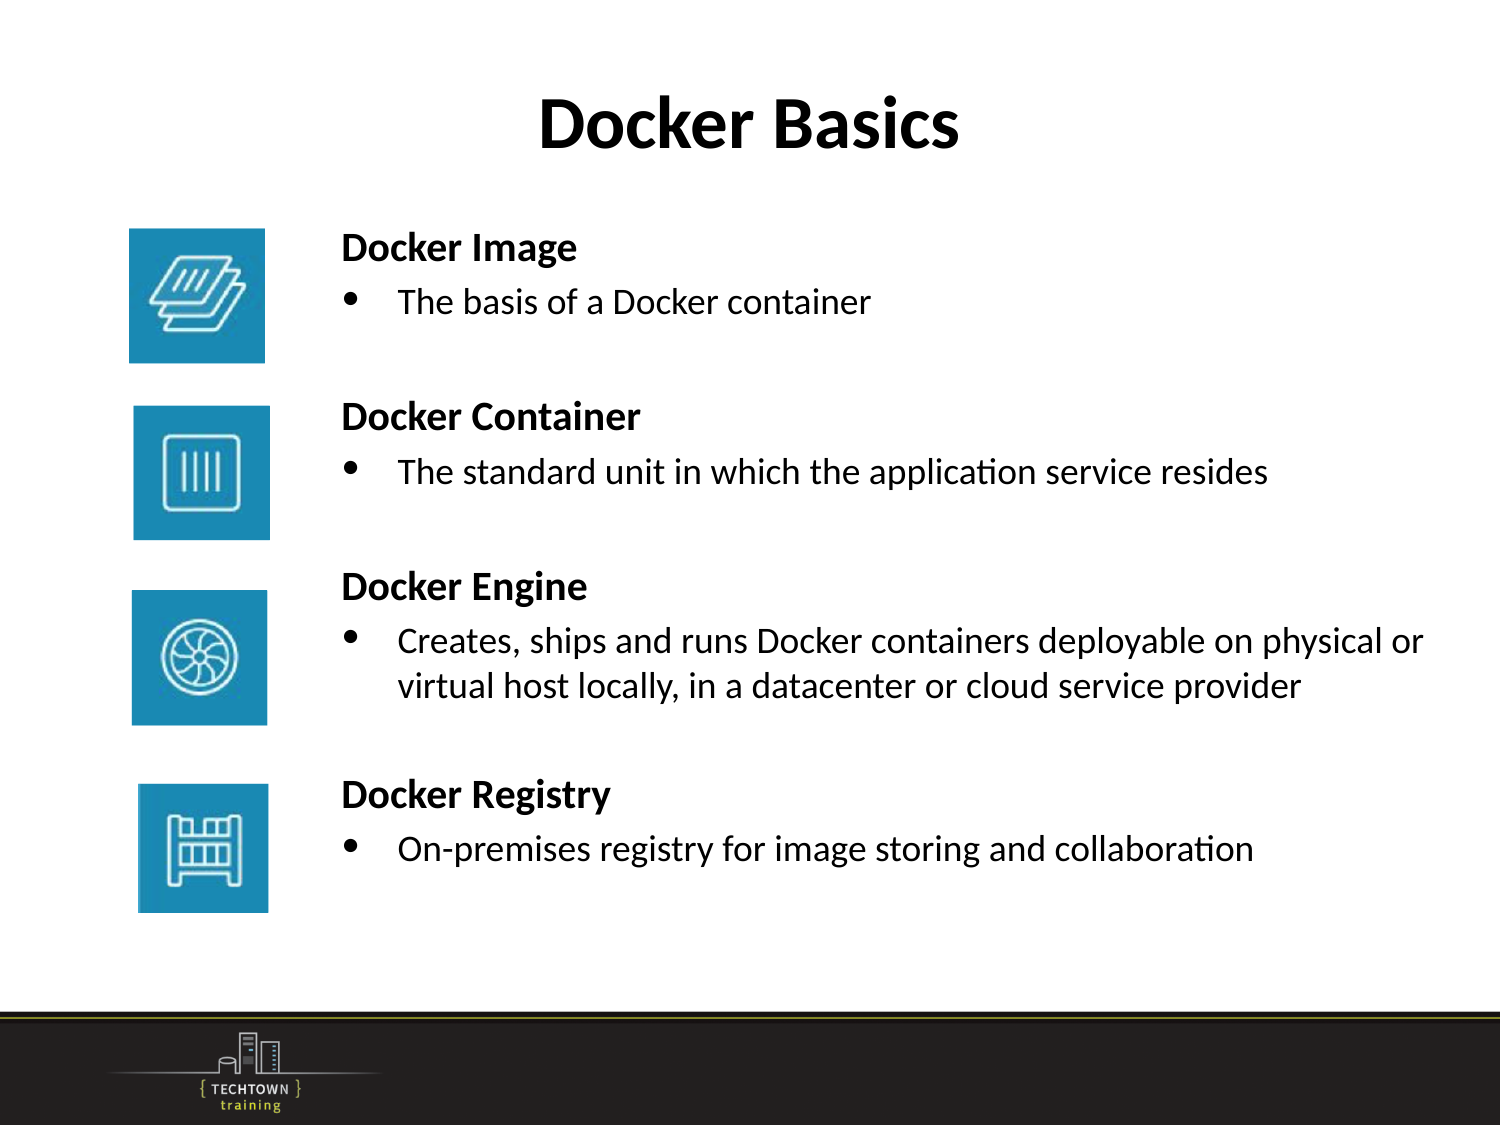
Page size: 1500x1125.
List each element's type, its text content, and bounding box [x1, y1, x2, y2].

picture [0, 0, 1500, 1125]
title Docker Basics [75, 24, 1425, 213]
list Docker Image The basis of a Docker container Docker Container The standard unit in which the application service resides Docker Engine Creates, ships and runs Docker containers deployable on physical or virtual host locally, in a datacenter or cloud service provider Docker Registry On-premises registry for image storing and collaboration [326, 212, 1500, 845]
